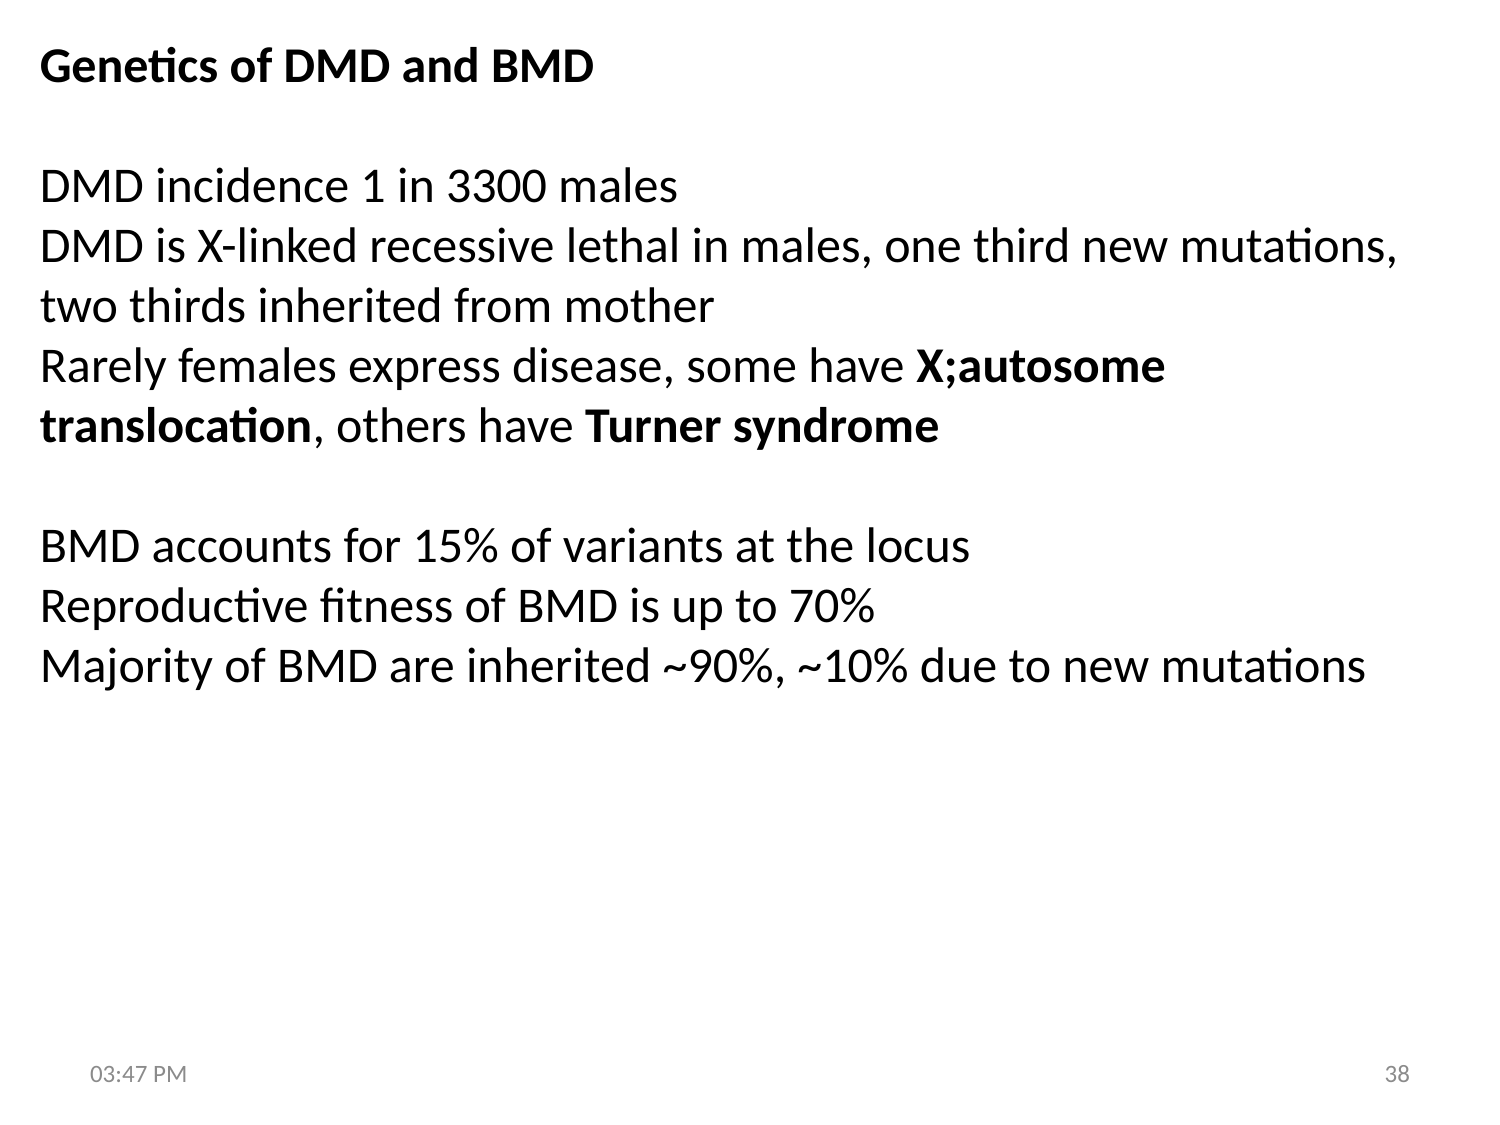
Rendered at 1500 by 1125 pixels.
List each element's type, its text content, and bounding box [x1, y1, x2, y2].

slide_number 38 [1074, 1042, 1425, 1103]
text_box Genetics of DMD and BMD DMD incidence 1 in 3300 males DMD is X-linked recessive lethal in males, one third new mutations, two thirds inherited from mother Rarely females express disease, some have X;autosome translocation, others have Turner syndrome BMD accounts for 15% of variants at the locus Reproductive fitness of BMD is up to 70% Majority of BMD are inherited ~90%, ~10% due to new mutations [24, 24, 1475, 700]
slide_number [75, 1042, 425, 1103]
